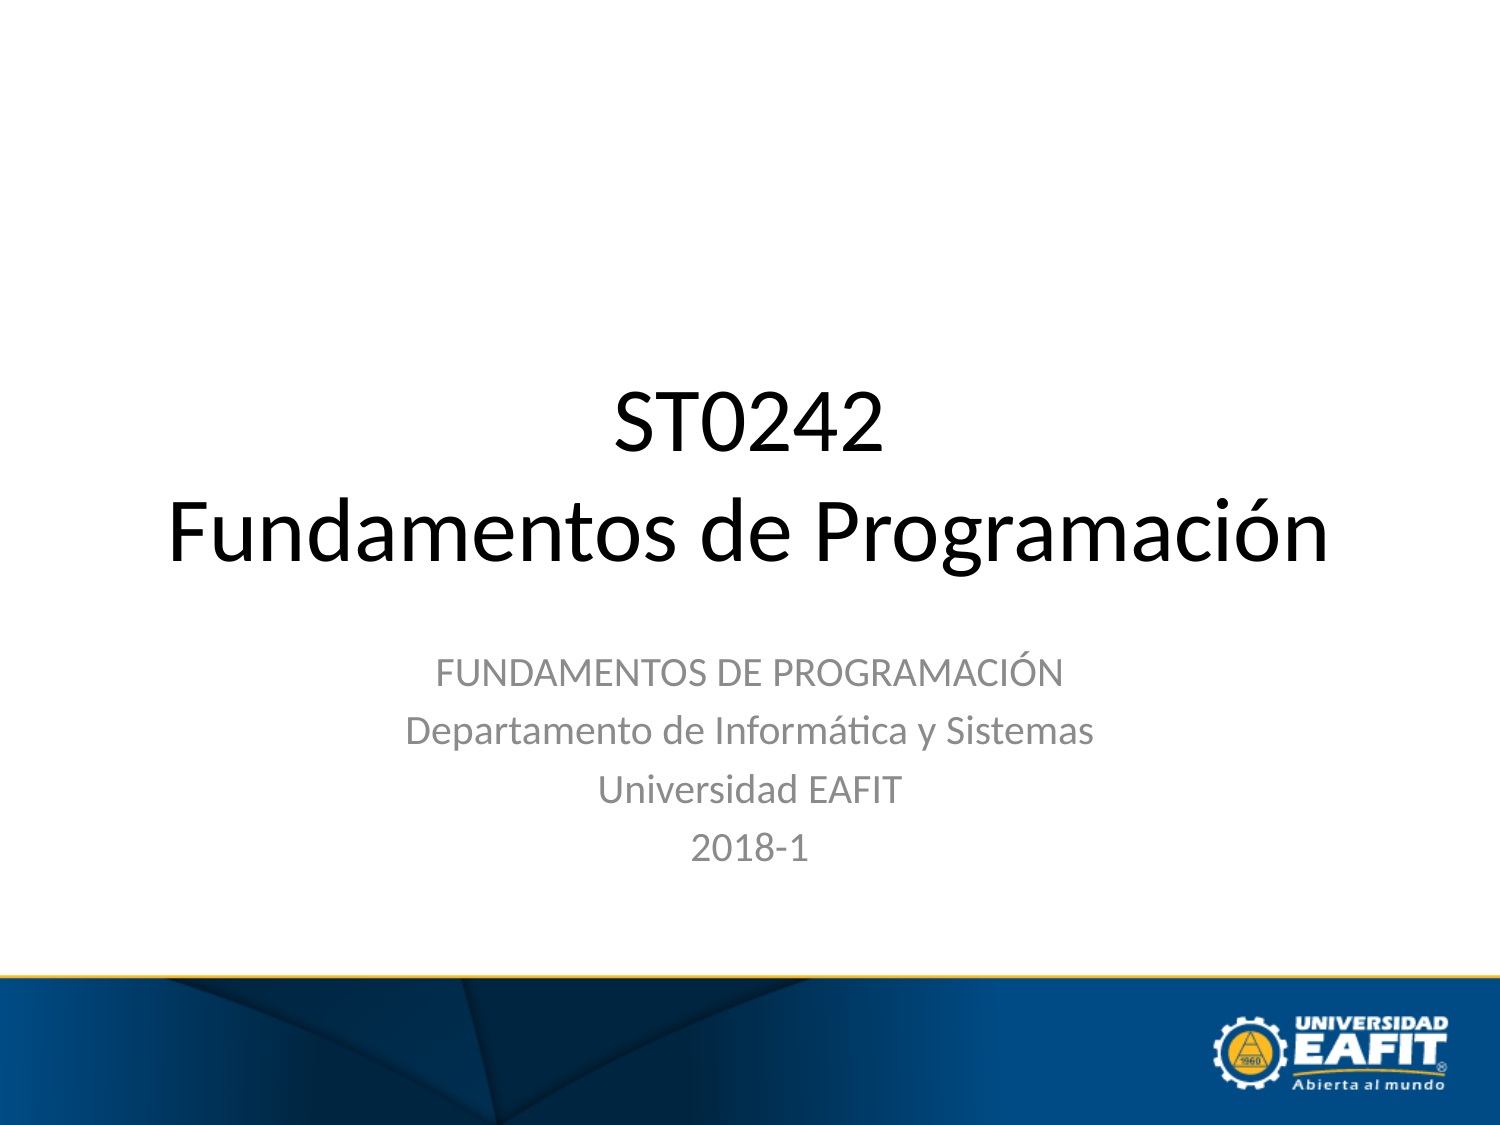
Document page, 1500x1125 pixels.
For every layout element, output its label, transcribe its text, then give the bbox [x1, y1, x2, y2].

subtitle FUNDAMENTOS DE PROGRAMACIÓN Departamento de Informática y Sistemas Universidad EAFIT 2018-1 [225, 637, 1275, 925]
title ST0242 Fundamentos de Programación [112, 349, 1388, 591]
picture [0, 0, 1500, 1125]
